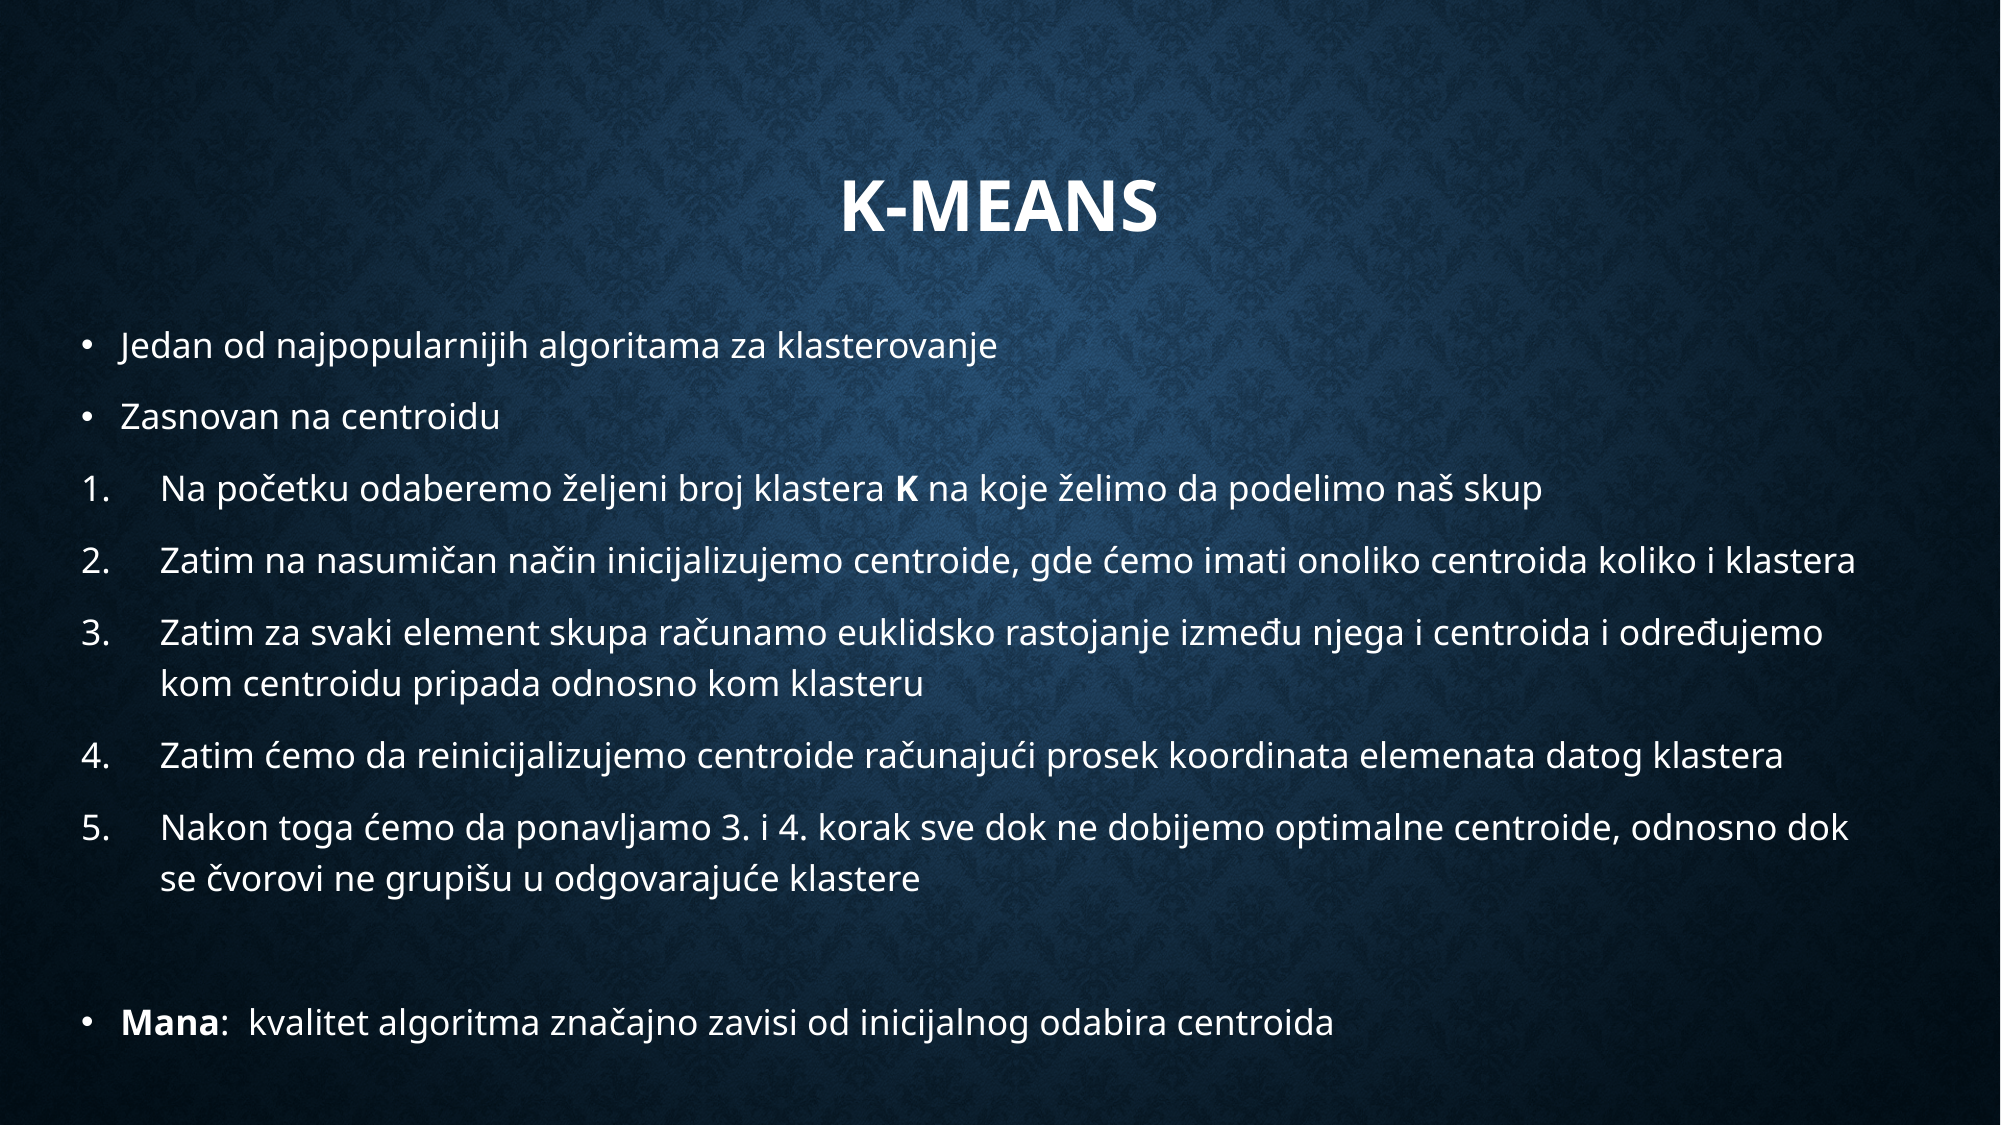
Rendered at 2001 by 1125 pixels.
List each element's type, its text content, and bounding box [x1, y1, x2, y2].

picture [0, 0, 2001, 1125]
list Jedan od najpopularnijih algoritama za klasterovanje Zasnovan na centroidu Na početku odaberemo željeni broj klastera K na koje želimo da podelimo naš skup Zatim na nasumičan način inicijalizujemo centroide, gde ćemo imati onoliko centroida koliko i klastera Zatim za svaki element skupa računamo euklidsko rastojanje između njega i centroida i određujemo kom centroidu pripada odnosno kom klasteru Zatim ćemo da reinicijalizujemo centroide računajući prosek koordinata elemenata datog klastera Nakon toga ćemo da ponavljamo 3. i 4. korak sve dok ne dobijemo optimalne centroide, odnosno dok se čvorovi ne grupišu u odgovarajuće klastere Mana: kvalitet algoritma značajno zavisi od inicijalnog odabira centroida [66, 306, 1896, 1072]
title k-means [149, 99, 1849, 306]
